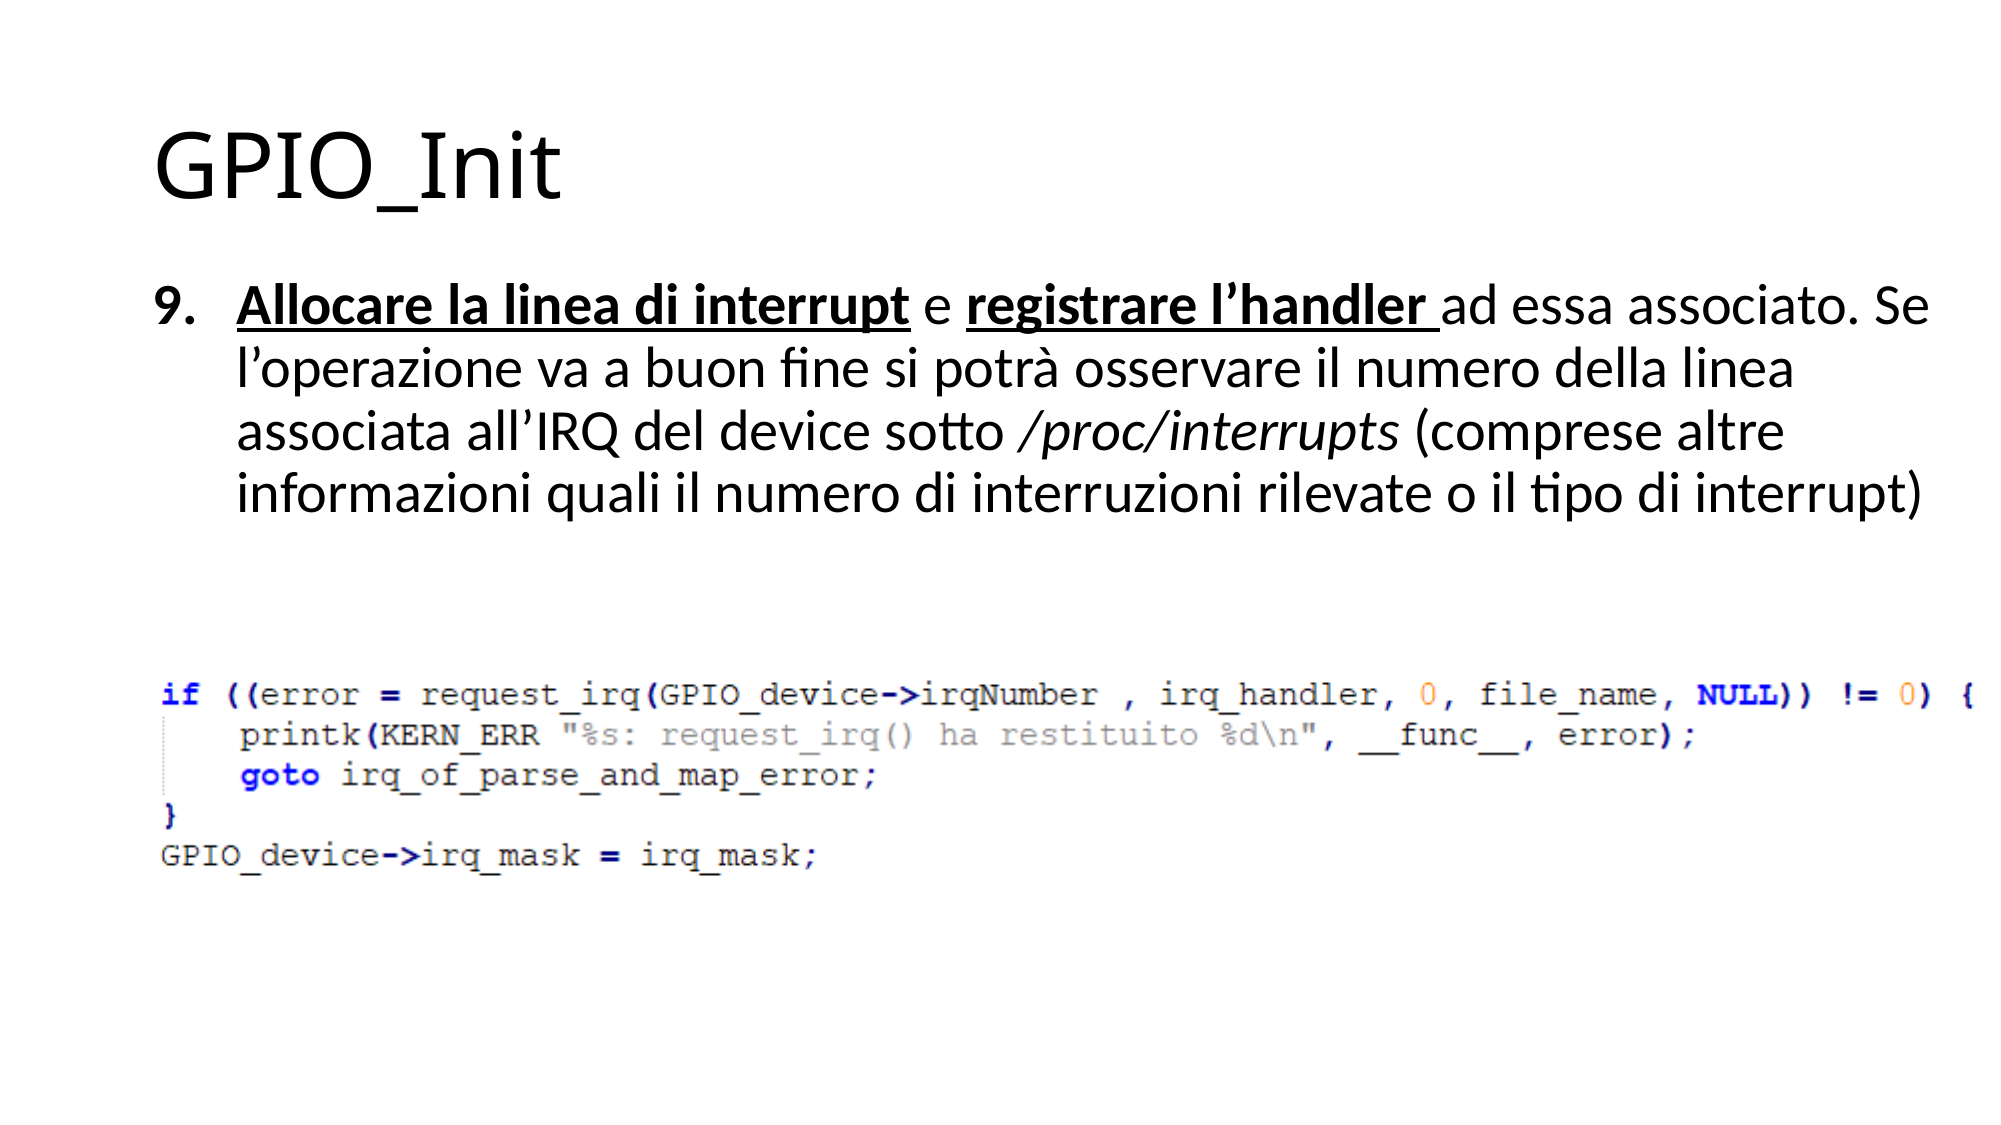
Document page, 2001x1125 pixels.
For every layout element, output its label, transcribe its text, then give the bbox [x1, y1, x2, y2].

list Allocare la linea di interrupt e registrare l’handler ad essa associato. Se l’operazione va a buon fine si potrà osservare il numero della linea associata all’IRQ del device sotto /proc/interrupts (comprese altre informazioni quali il numero di interruzioni rilevate o il tipo di interrupt) [137, 266, 1980, 563]
title GPIO_Init [137, 59, 1863, 266]
picture [137, 667, 2000, 888]
